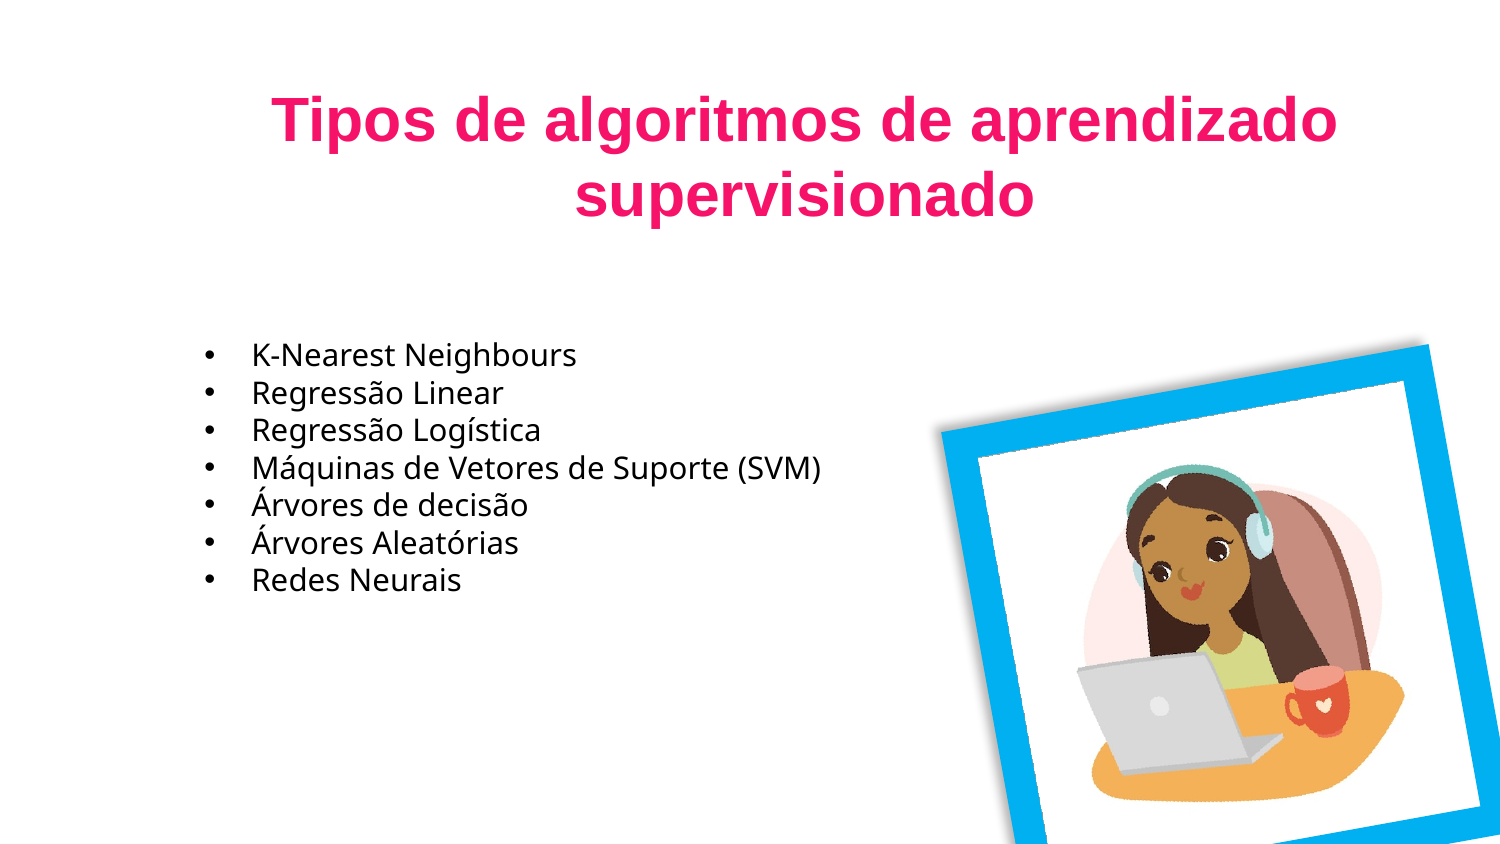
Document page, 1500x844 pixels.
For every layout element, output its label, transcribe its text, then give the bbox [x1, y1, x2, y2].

text_box Tipos de algoritmos de aprendizado supervisionado [150, 71, 1461, 237]
picture [1442, 415, 1446, 433]
picture [979, 381, 1479, 844]
text_box K-Nearest Neighbours Regressão Linear Regressão Logística Máquinas de Vetores de Suporte (SVM) Árvores de decisão Árvores Aleatórias Redes Neurais [204, 328, 832, 606]
